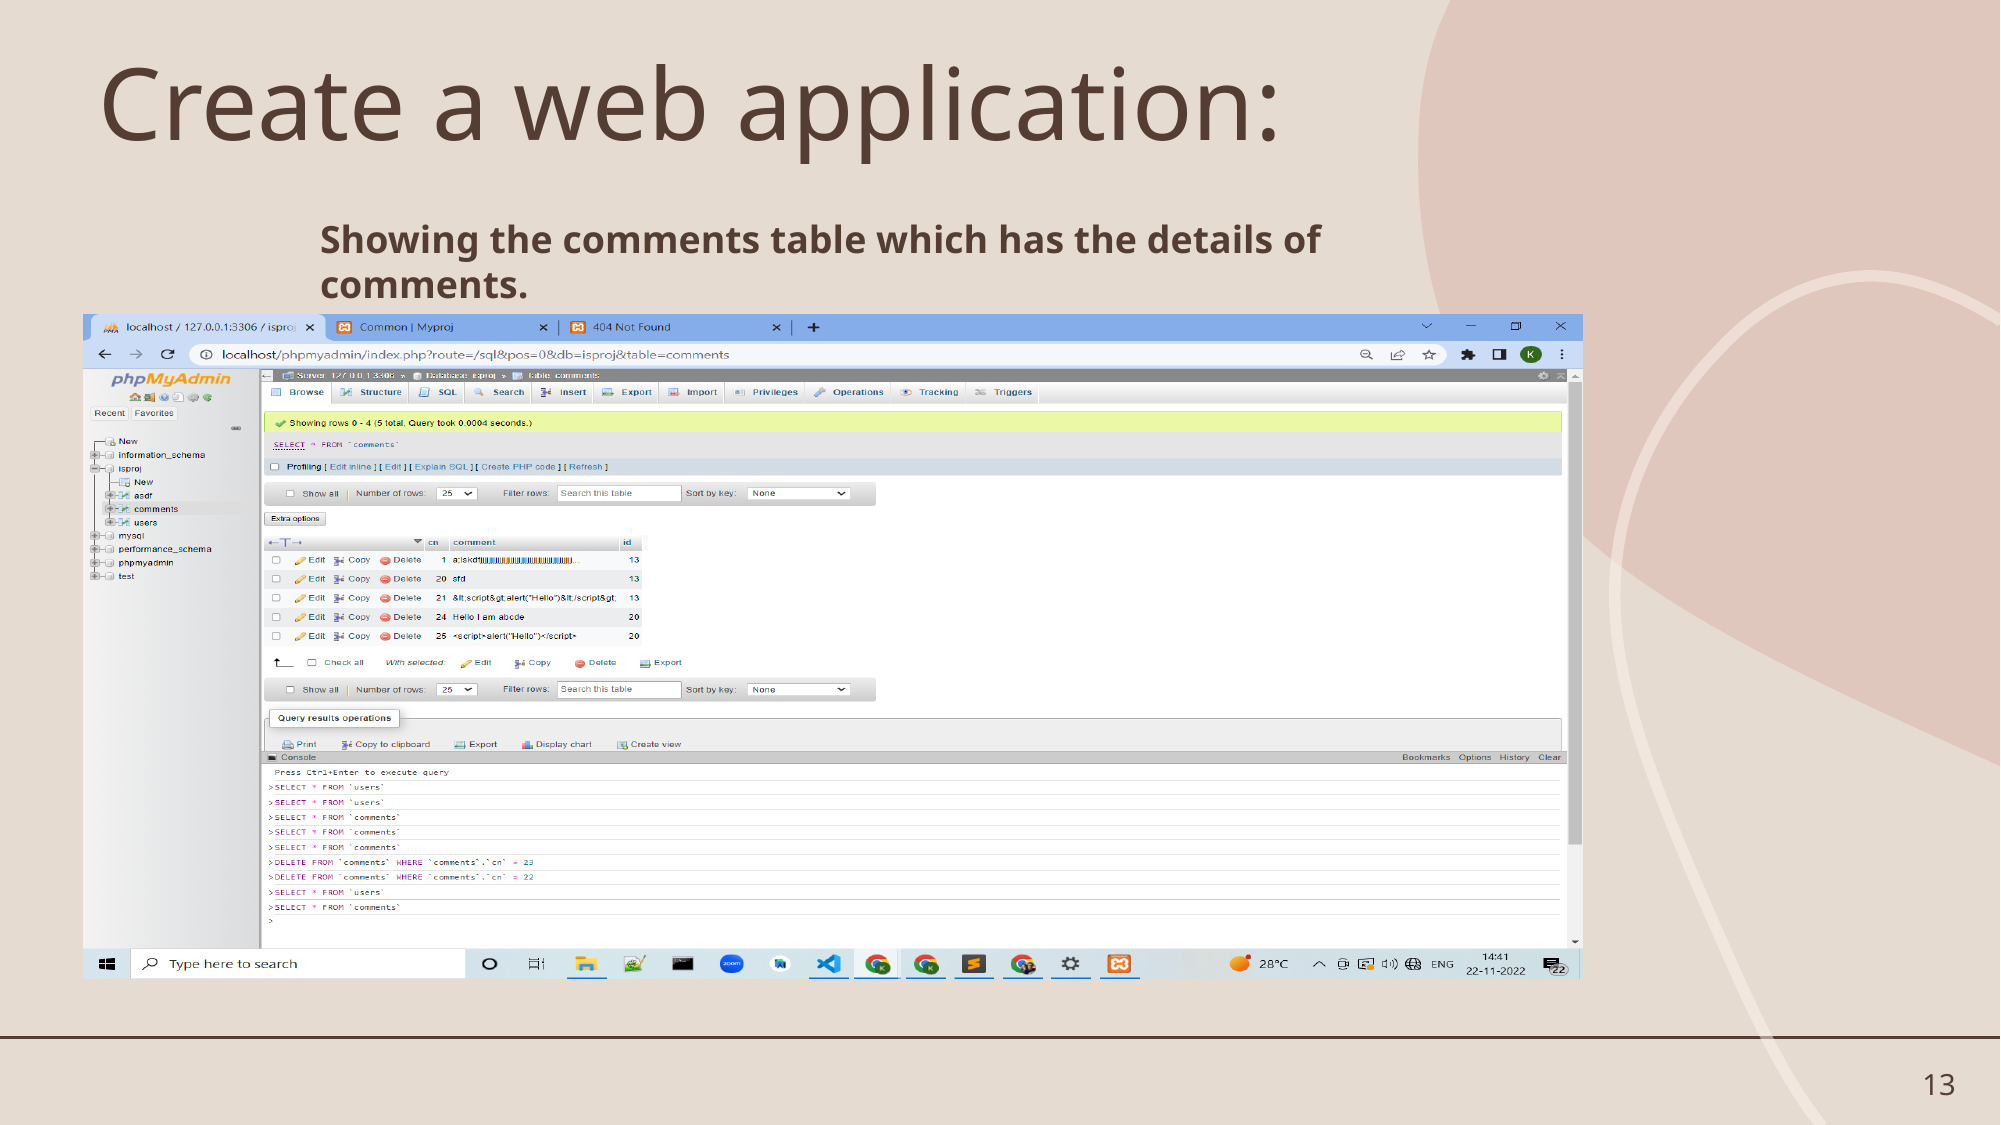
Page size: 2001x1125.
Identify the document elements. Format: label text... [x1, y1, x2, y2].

title Create a web application: [83, 52, 1809, 164]
text_box Showing the comments table which has the details of comments. [305, 208, 1465, 314]
slide_number 13 [1808, 1060, 1971, 1112]
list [83, 314, 1583, 979]
